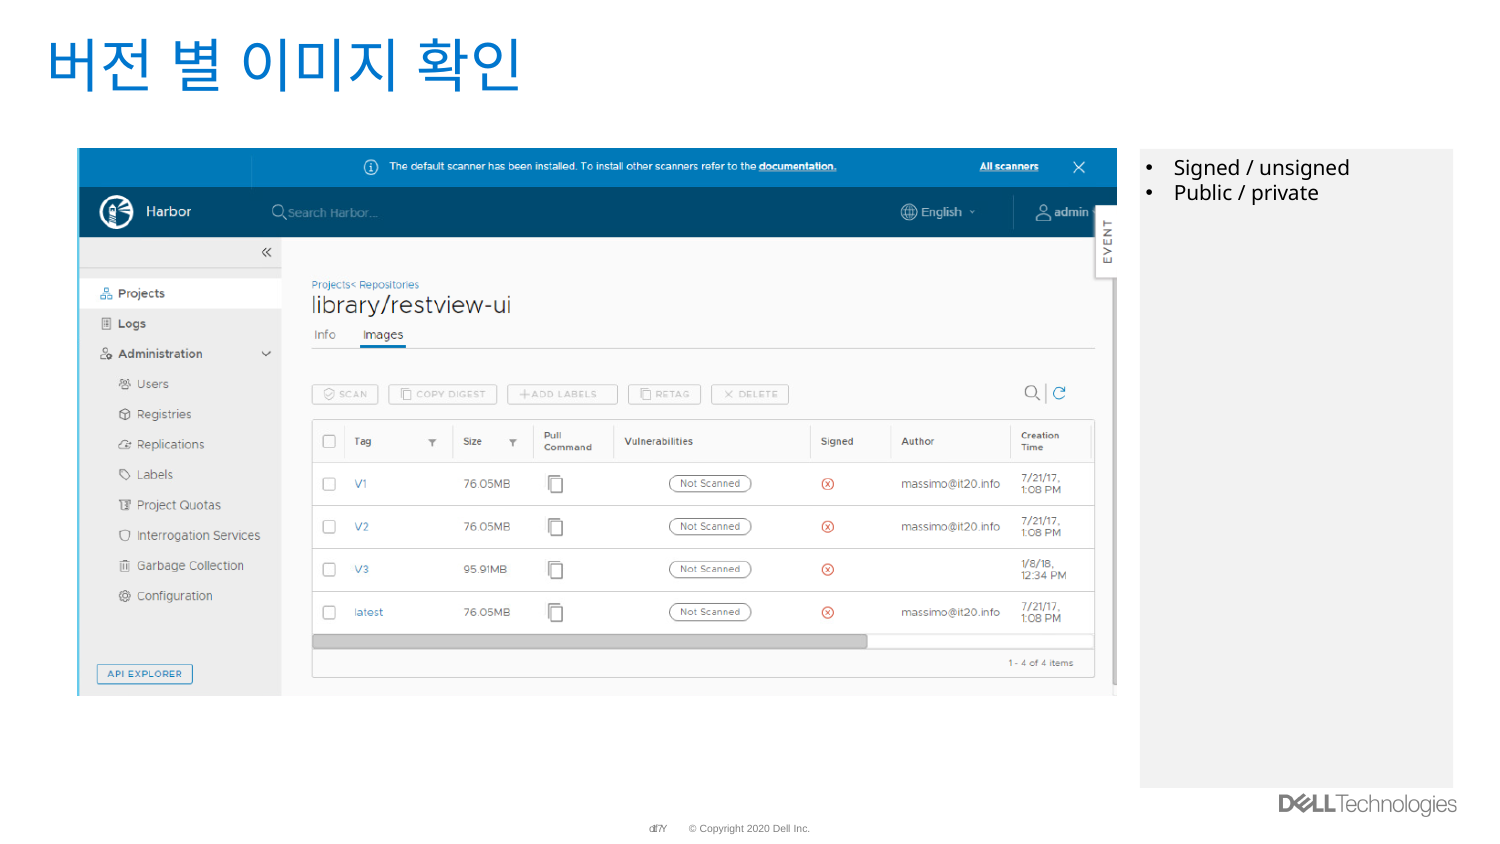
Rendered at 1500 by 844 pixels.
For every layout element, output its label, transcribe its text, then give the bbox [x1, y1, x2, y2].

picture [1056, 208, 1074, 216]
text_box Signed / unsigned Public / private [1139, 148, 1454, 789]
picture [1013, 165, 1020, 171]
picture [458, 165, 471, 169]
picture [428, 163, 443, 169]
picture [77, 148, 1117, 696]
picture [335, 209, 347, 216]
picture [1023, 165, 1032, 171]
picture [951, 208, 956, 216]
picture [667, 165, 679, 169]
picture [158, 210, 166, 216]
picture [902, 204, 914, 220]
picture [554, 163, 574, 169]
picture [934, 208, 952, 218]
picture [1279, 793, 1457, 817]
picture [1003, 165, 1010, 171]
picture [820, 165, 829, 171]
picture [760, 163, 820, 171]
picture [982, 163, 992, 171]
picture [611, 163, 622, 169]
title 버전 별 이미지 확인 [46, 37, 1454, 102]
picture [631, 163, 638, 169]
picture [512, 165, 531, 169]
picture [181, 210, 189, 216]
picture [303, 211, 311, 217]
picture [100, 196, 133, 228]
